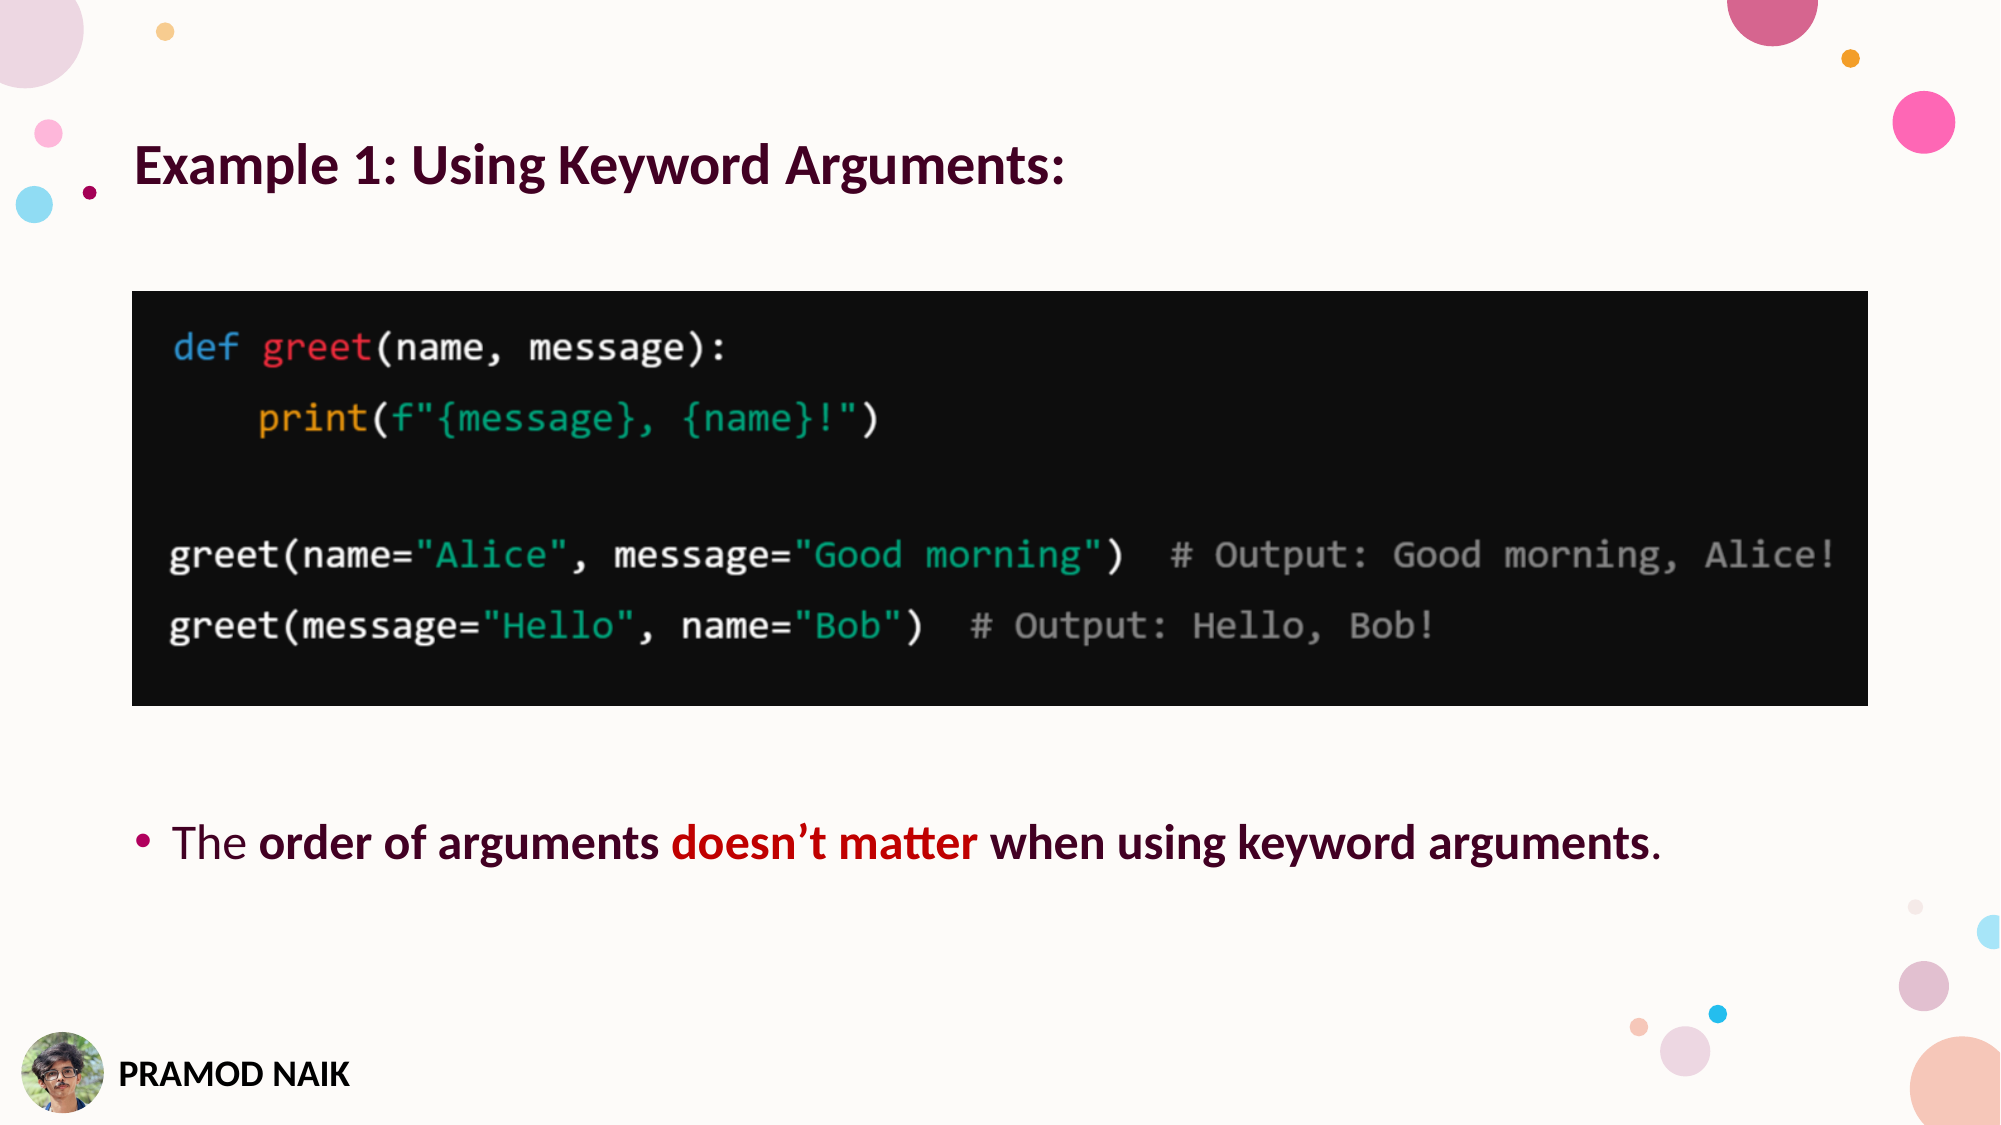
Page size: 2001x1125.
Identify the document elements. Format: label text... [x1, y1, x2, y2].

picture [21, 1031, 104, 1114]
list Example 1: Using Keyword Arguments: The order of arguments doesn’t matter when using keyword arguments. [119, 126, 1868, 1030]
picture [132, 291, 1868, 706]
